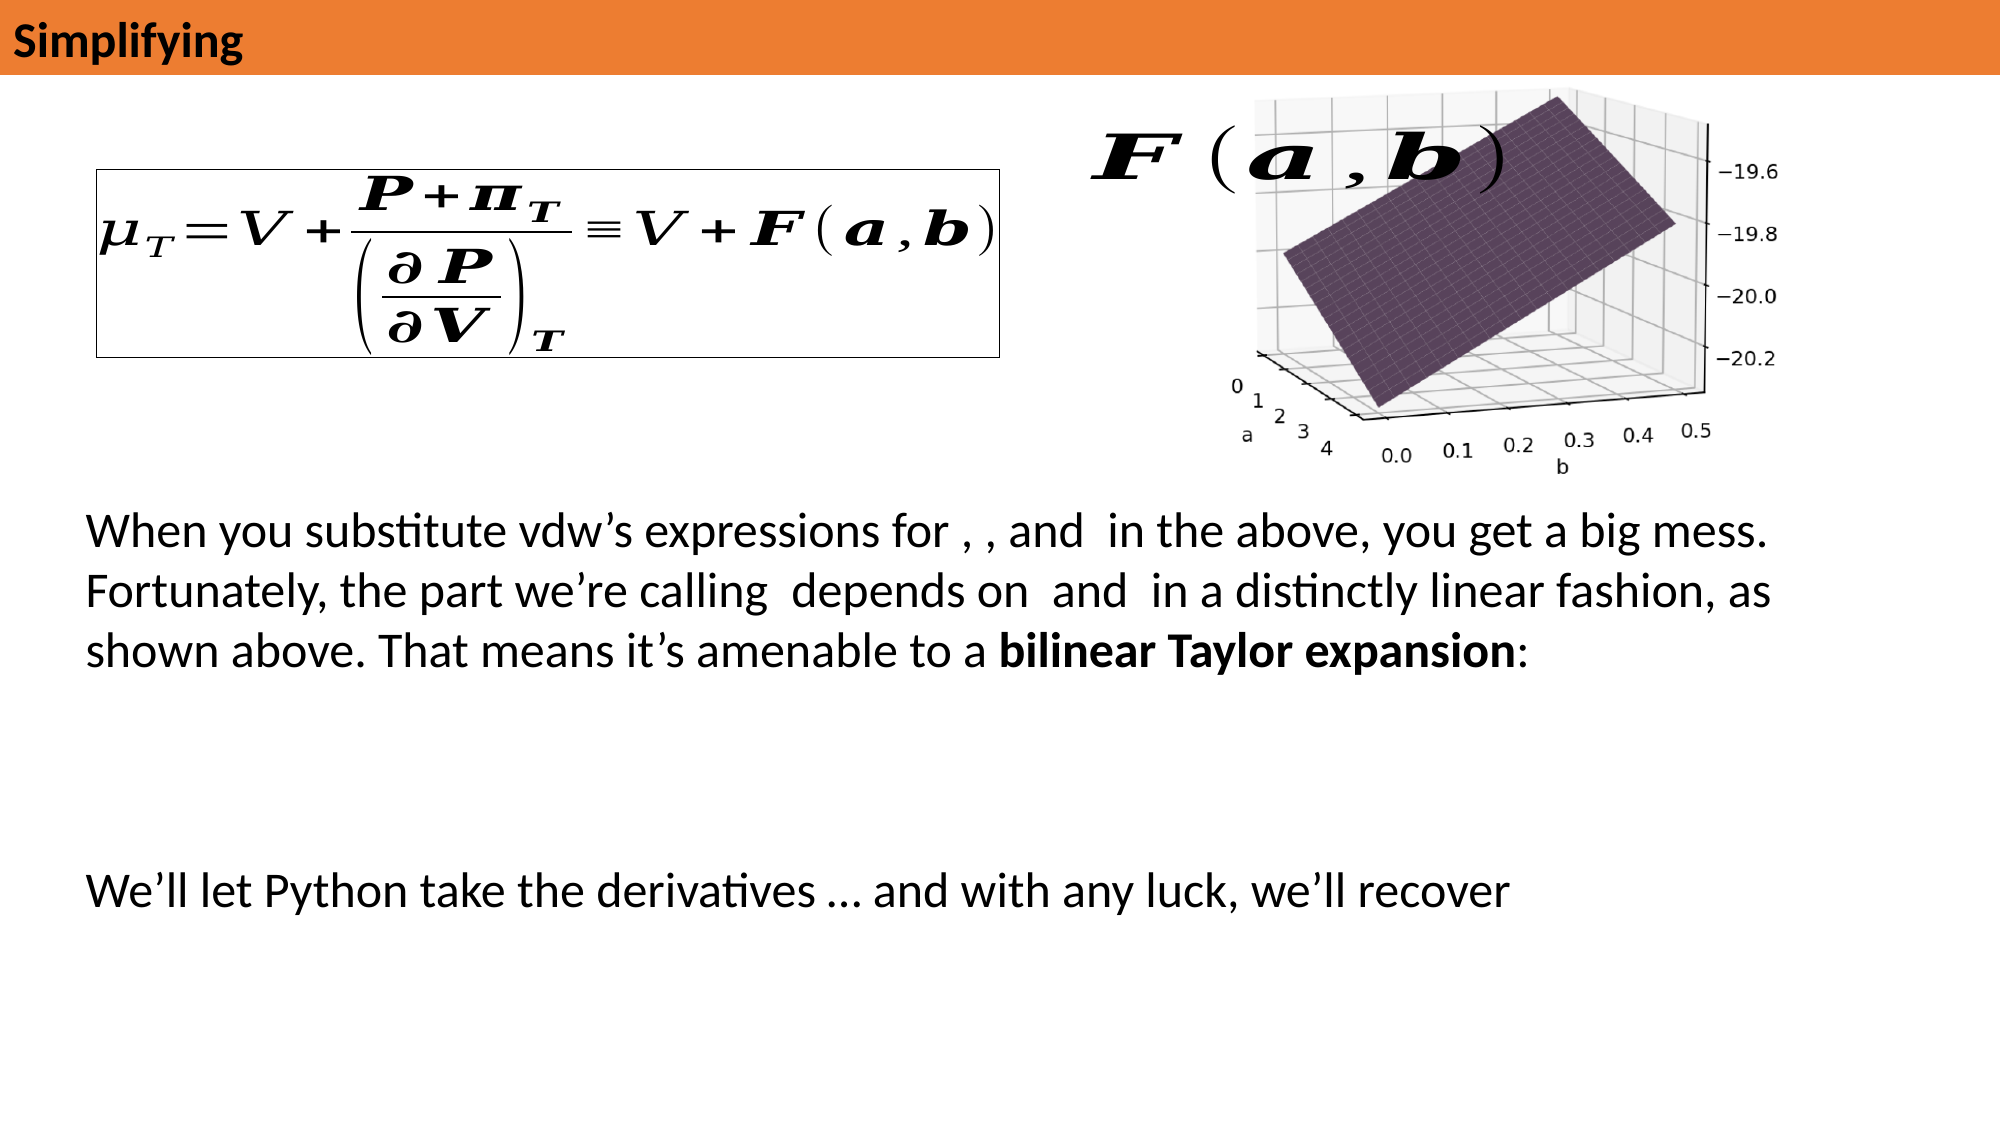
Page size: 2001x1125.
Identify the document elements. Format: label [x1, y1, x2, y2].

text_box [1085, 45, 1843, 491]
